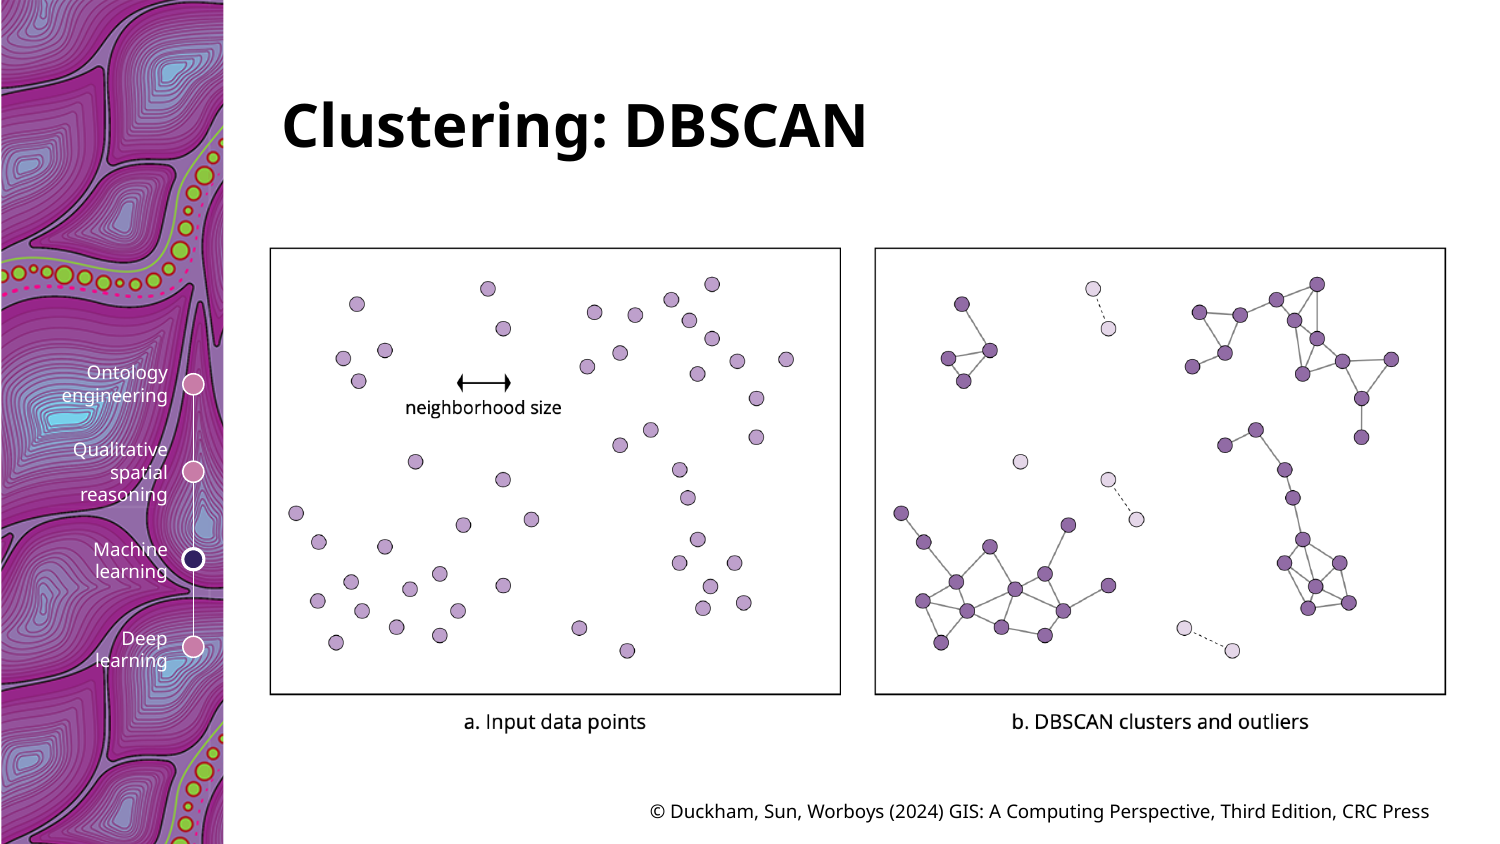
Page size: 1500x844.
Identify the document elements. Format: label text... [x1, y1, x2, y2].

text_box [182, 548, 204, 570]
picture [1, 0, 224, 844]
picture [265, 243, 1449, 736]
title Clustering: DBSCAN [266, 72, 1449, 176]
